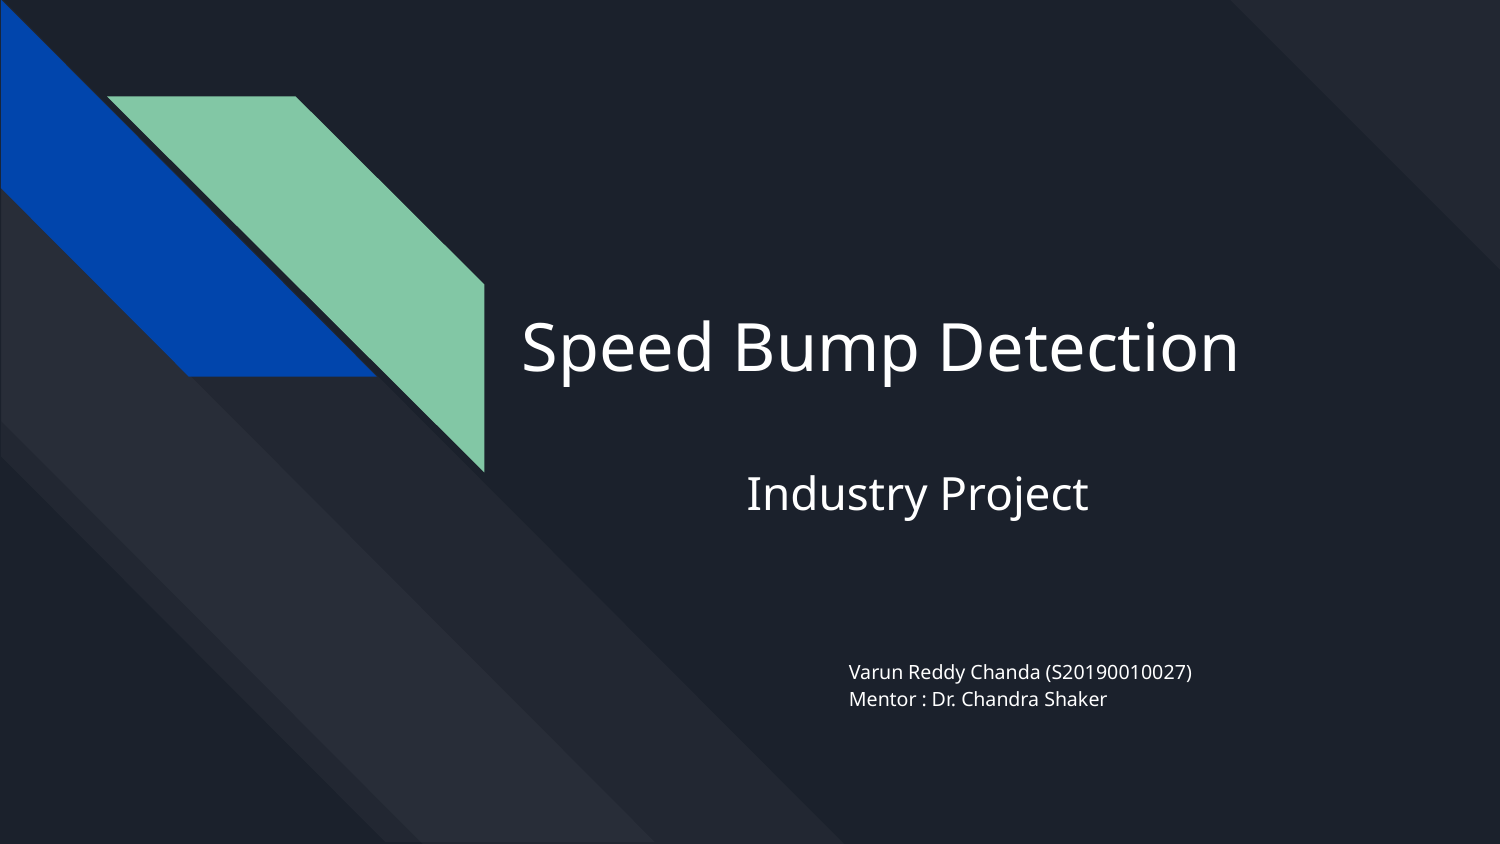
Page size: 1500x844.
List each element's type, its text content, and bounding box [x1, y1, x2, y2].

title Speed Bump Detection Industry Project [506, 285, 1330, 545]
subtitle Varun Reddy Chanda (S20190010027) Mentor : Dr. Chandra Shaker [833, 643, 1404, 727]
